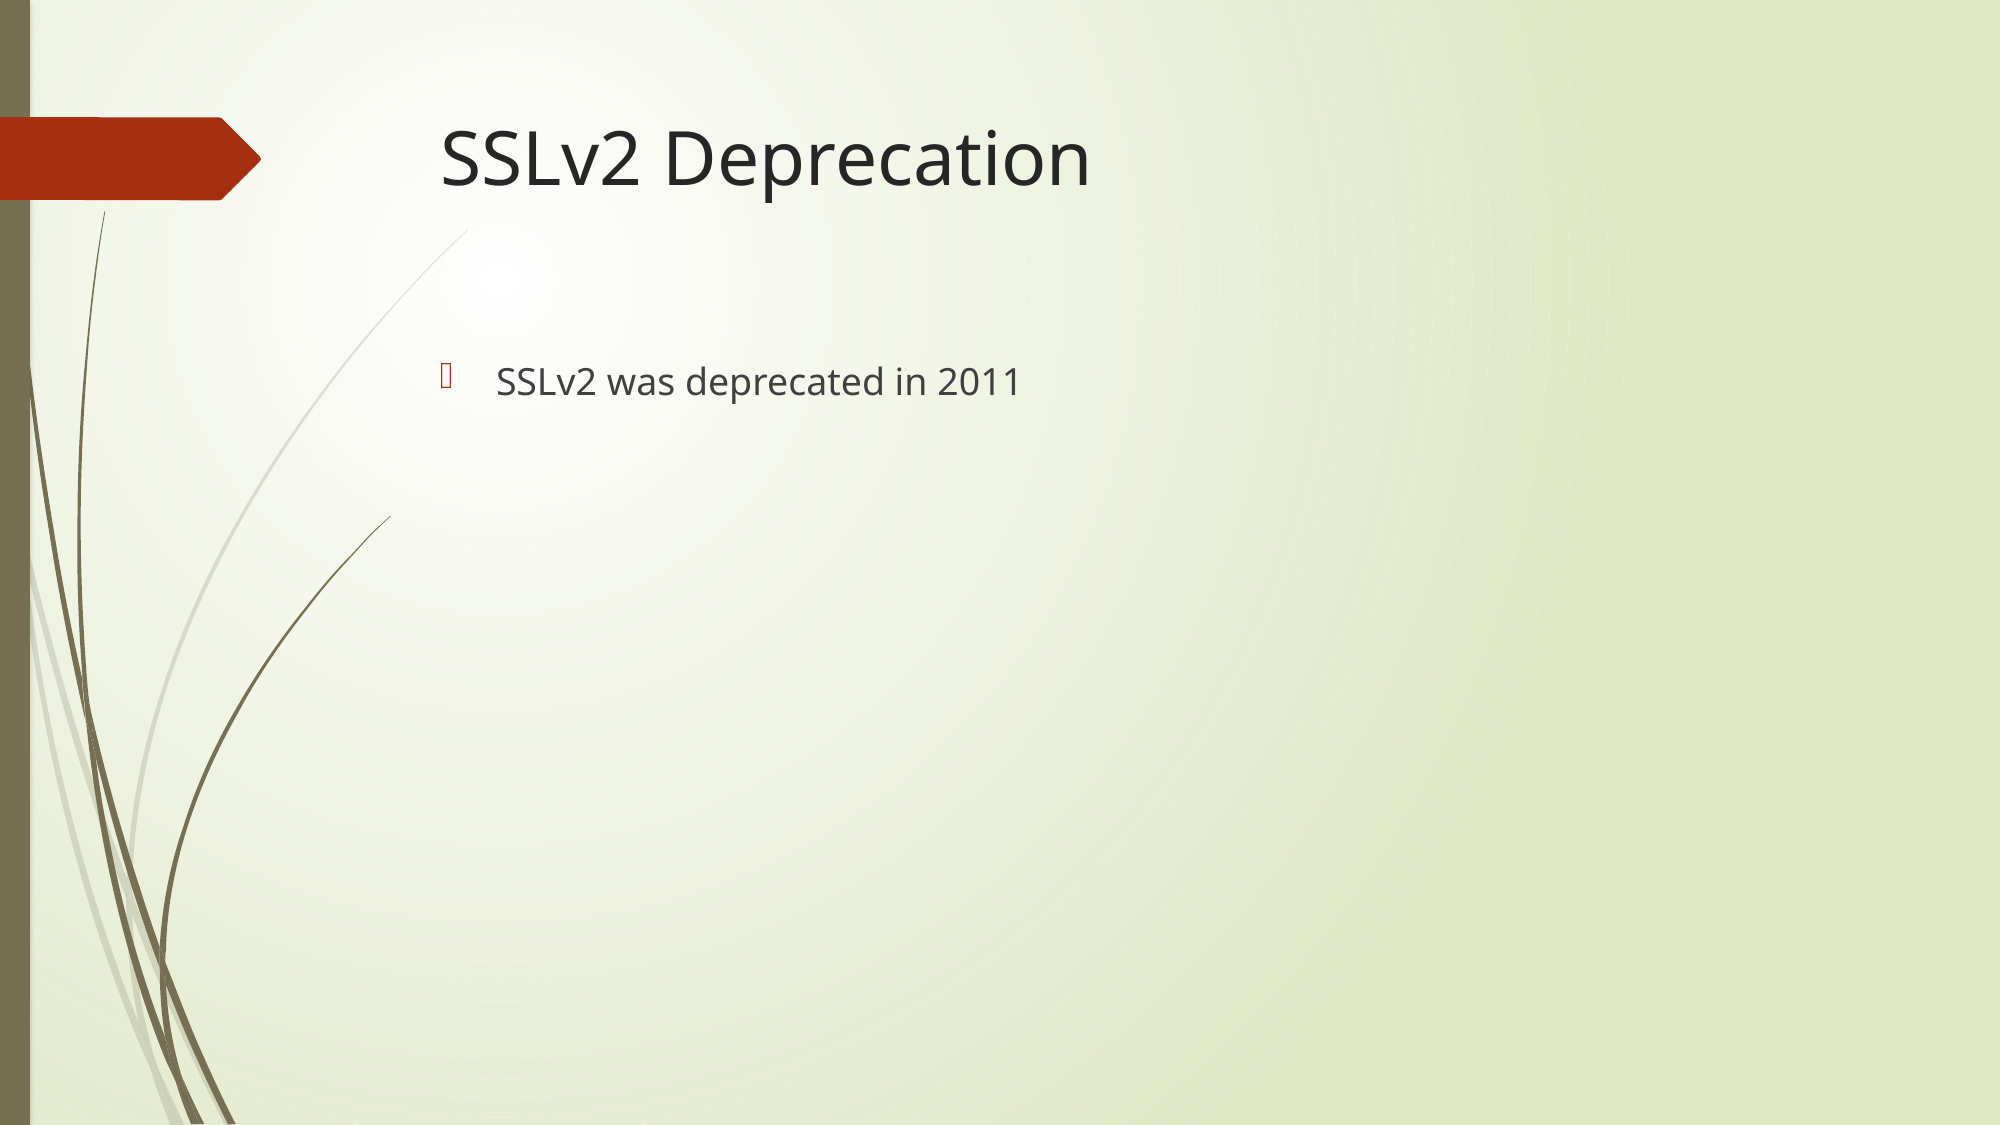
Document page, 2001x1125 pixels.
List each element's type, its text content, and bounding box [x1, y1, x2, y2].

title SSLv2 Deprecation [425, 102, 1888, 313]
list SSLv2 was deprecated in 2011 [424, 350, 1888, 970]
